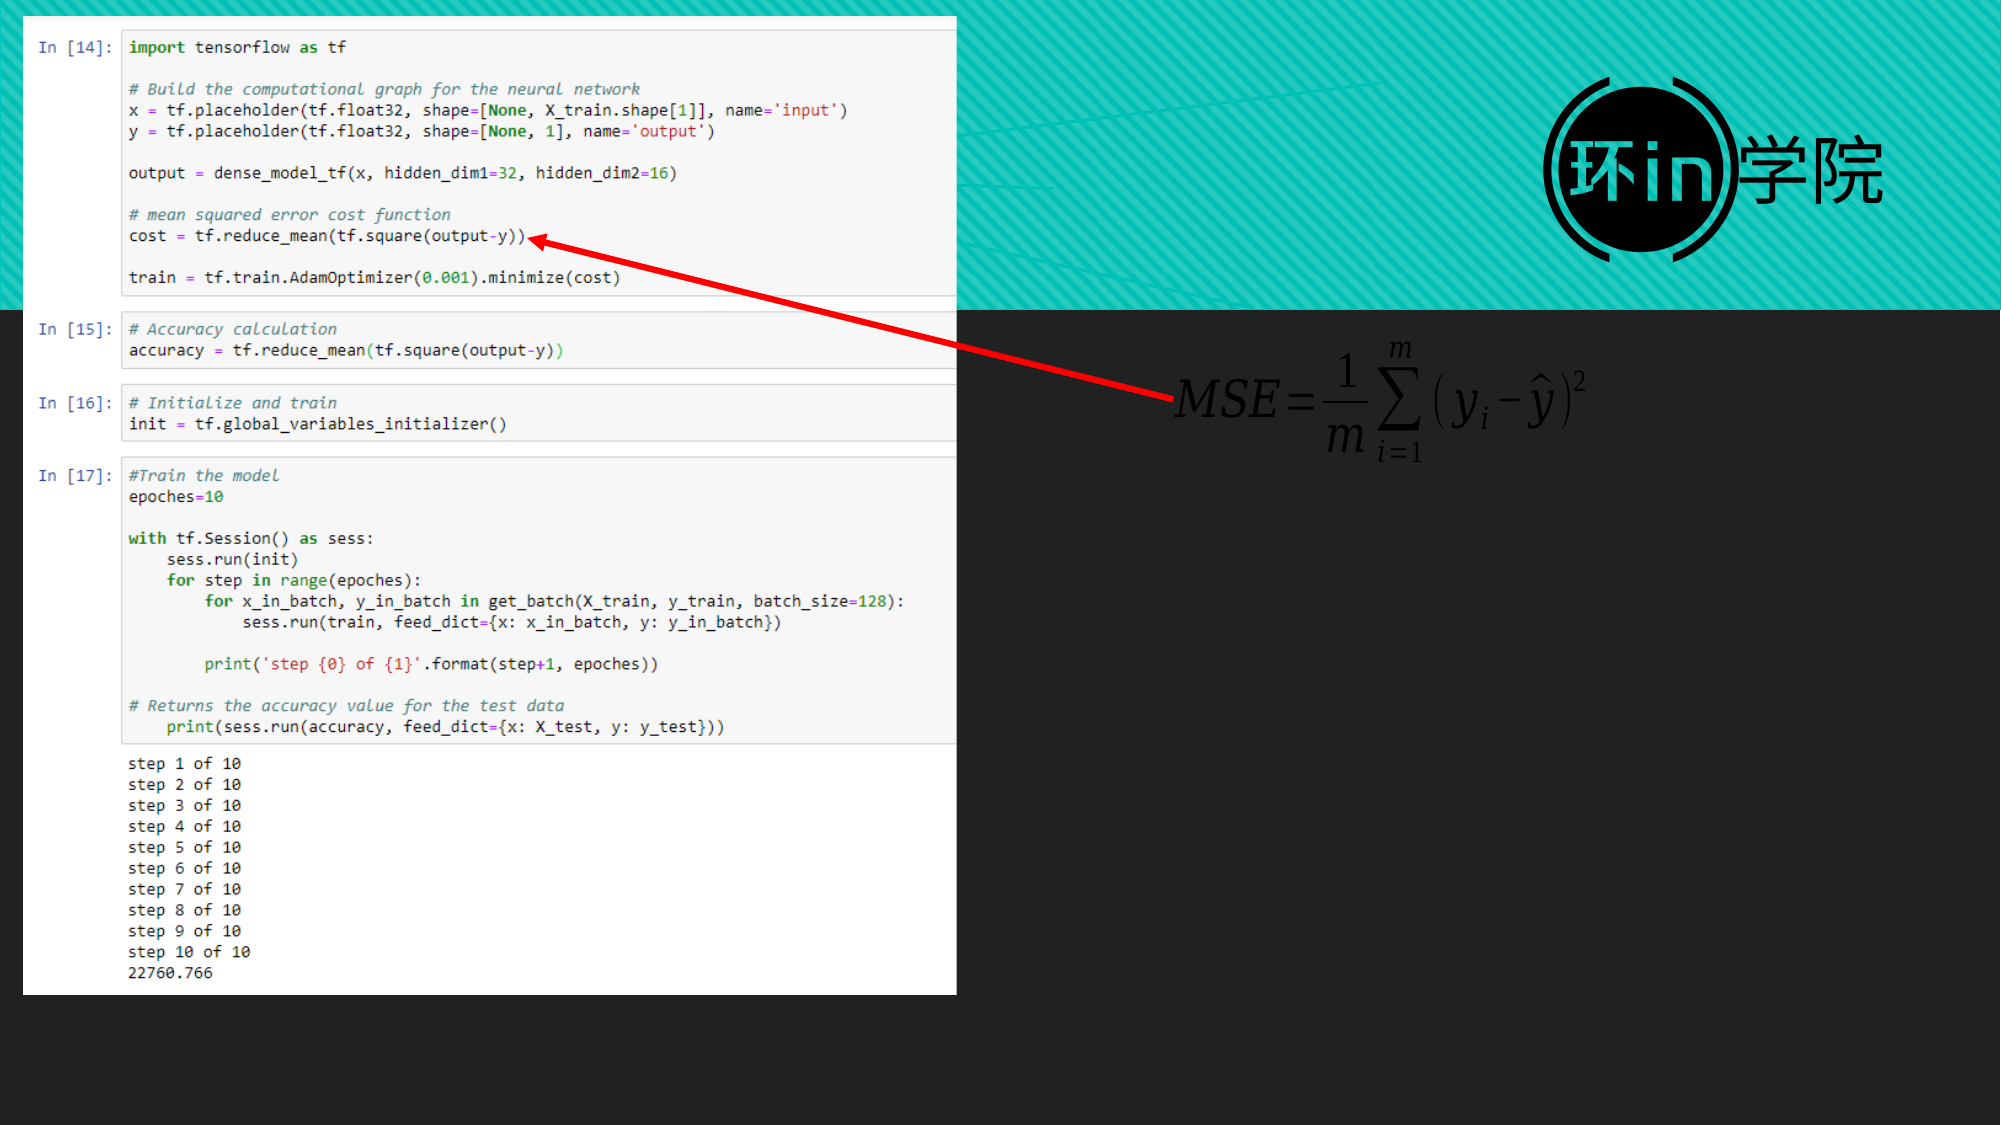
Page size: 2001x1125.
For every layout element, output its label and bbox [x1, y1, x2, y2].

text_box [526, 237, 1174, 400]
text_box [957, 173, 1254, 309]
picture [1, 0, 2000, 995]
text_box [957, 82, 1381, 175]
